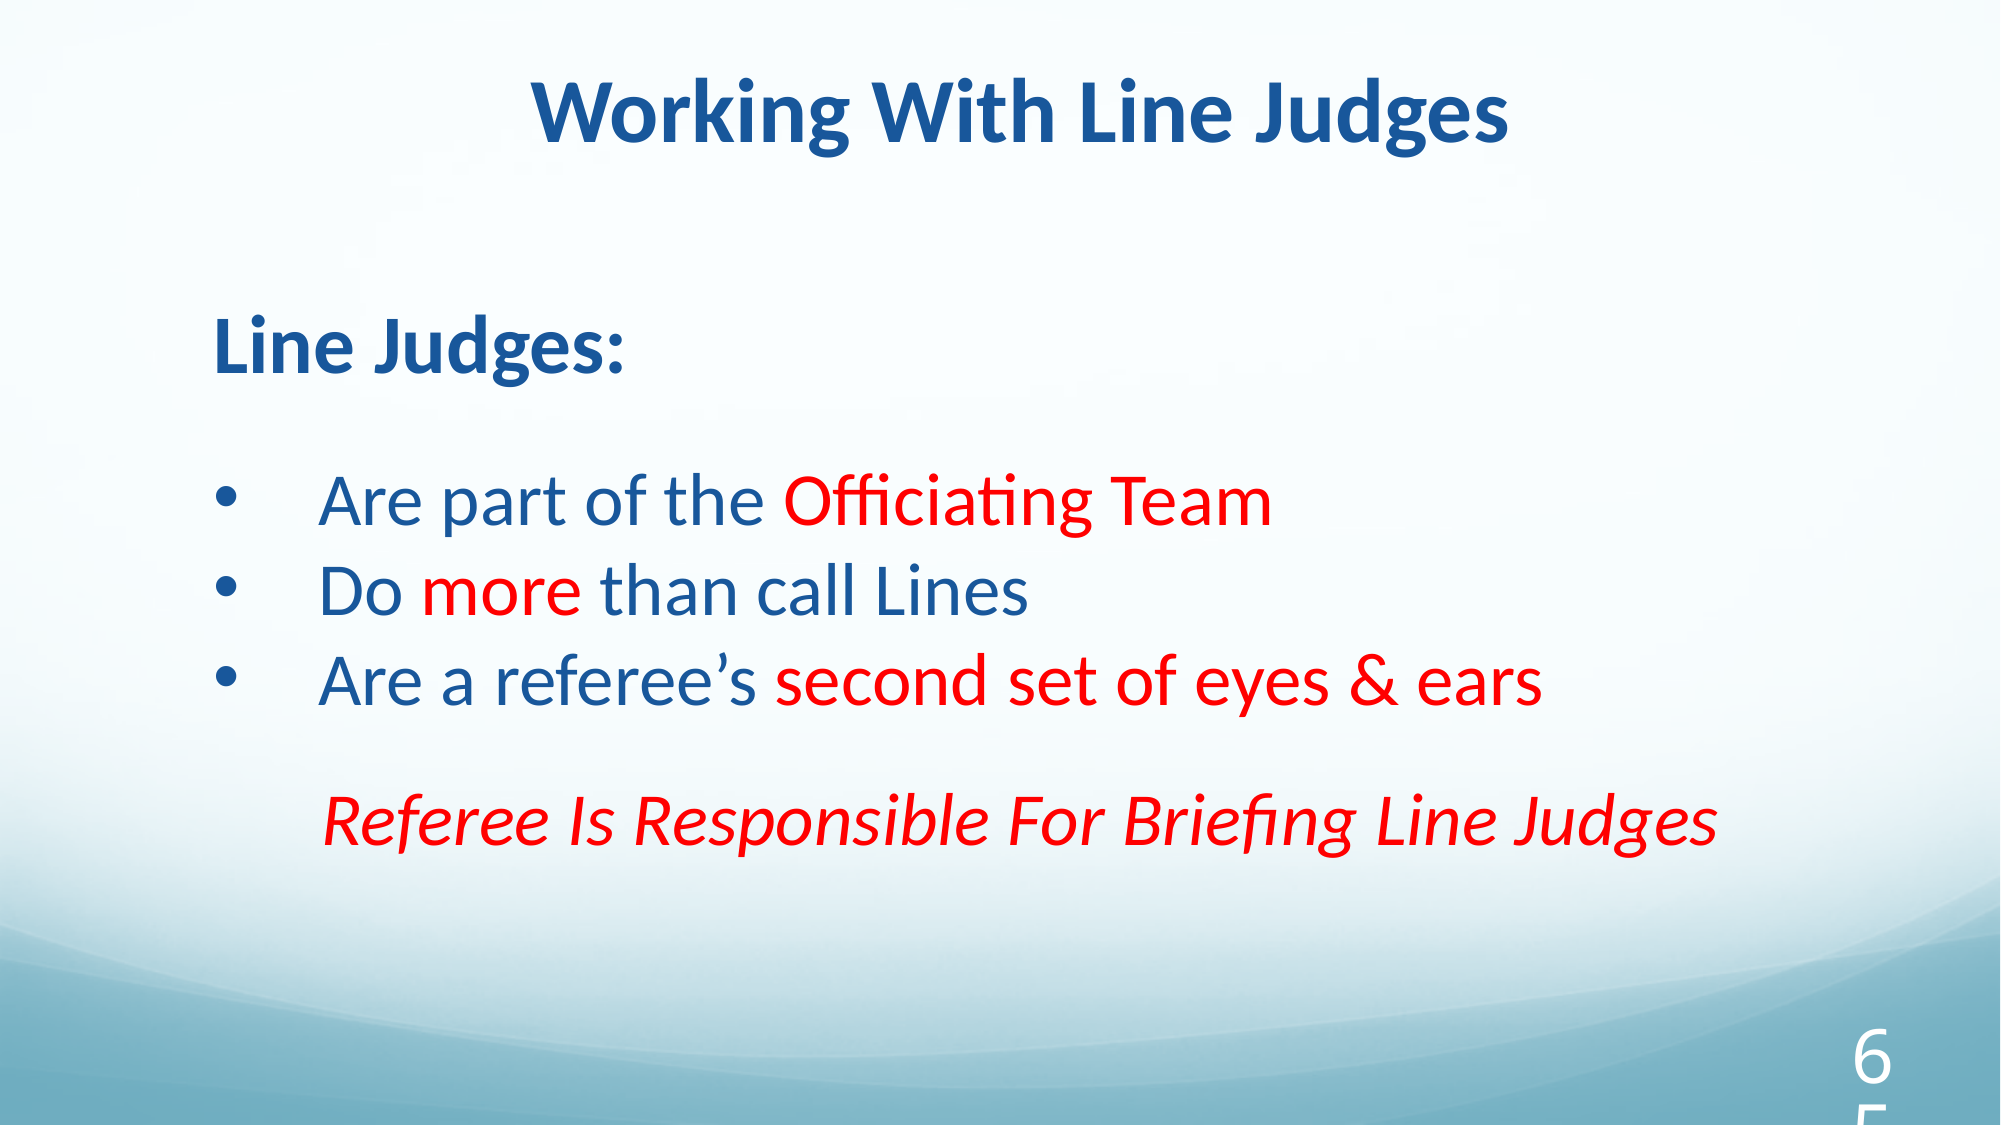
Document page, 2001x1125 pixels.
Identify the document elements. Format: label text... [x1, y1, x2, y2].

text_box Working With Line Judges Line Judges: Are part of the Officiating Team Do more than call Lines Are a referee’s second set of eyes & ears Referee Is Responsible For Briefing Line Judges [205, 43, 1837, 914]
slide_number 65 [1843, 725, 1945, 1125]
picture [0, 0, 2001, 1125]
